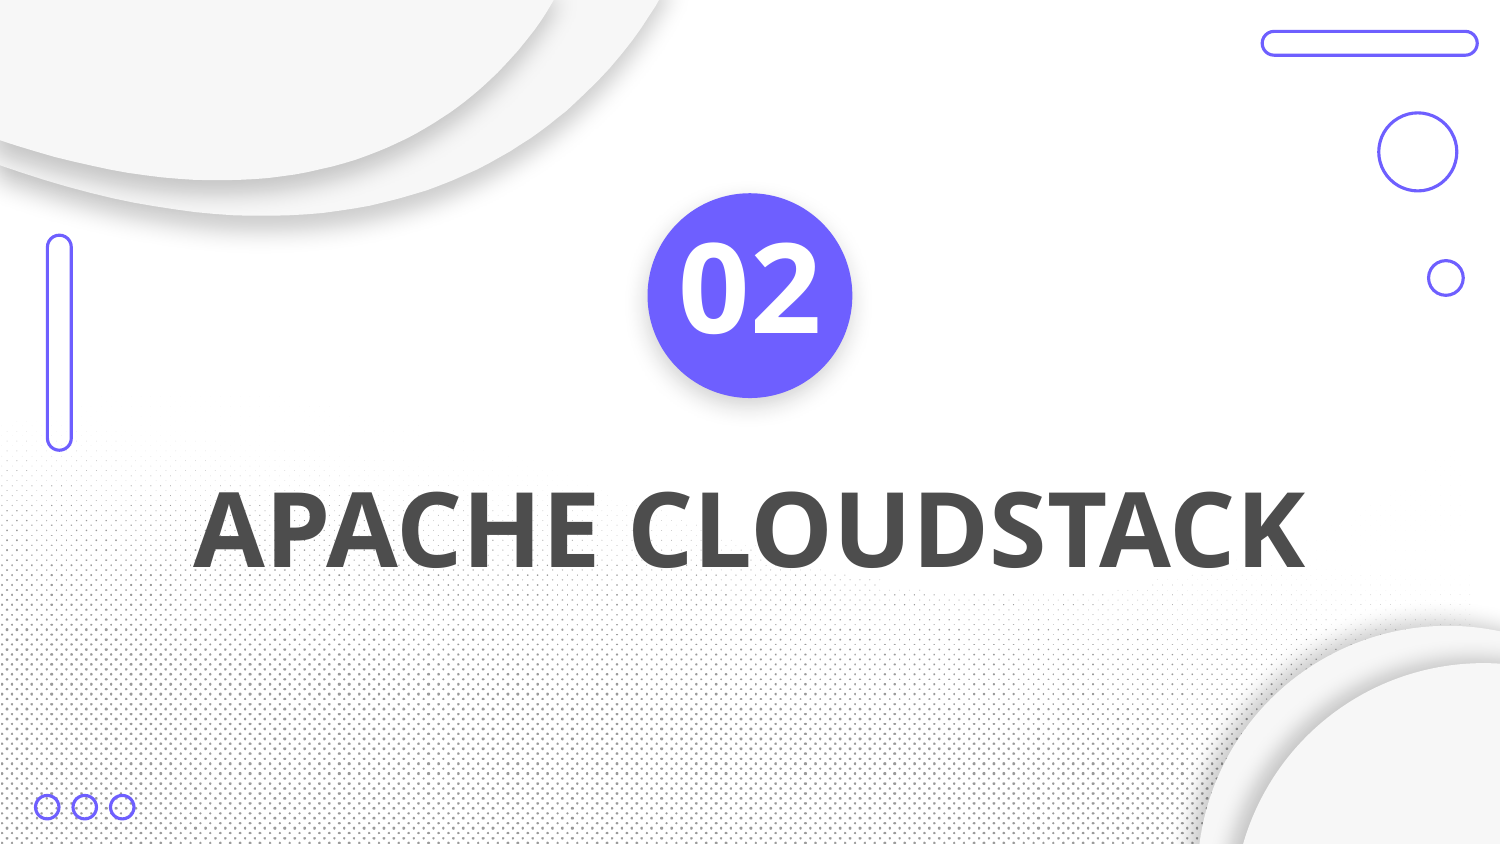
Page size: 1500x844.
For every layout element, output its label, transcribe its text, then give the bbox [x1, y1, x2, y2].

text_box [47, 235, 72, 451]
title 02 [647, 214, 853, 353]
text_box [665, 353, 835, 399]
text_box [688, 193, 812, 214]
title APACHE CLOUDSTACK [171, 456, 1329, 595]
